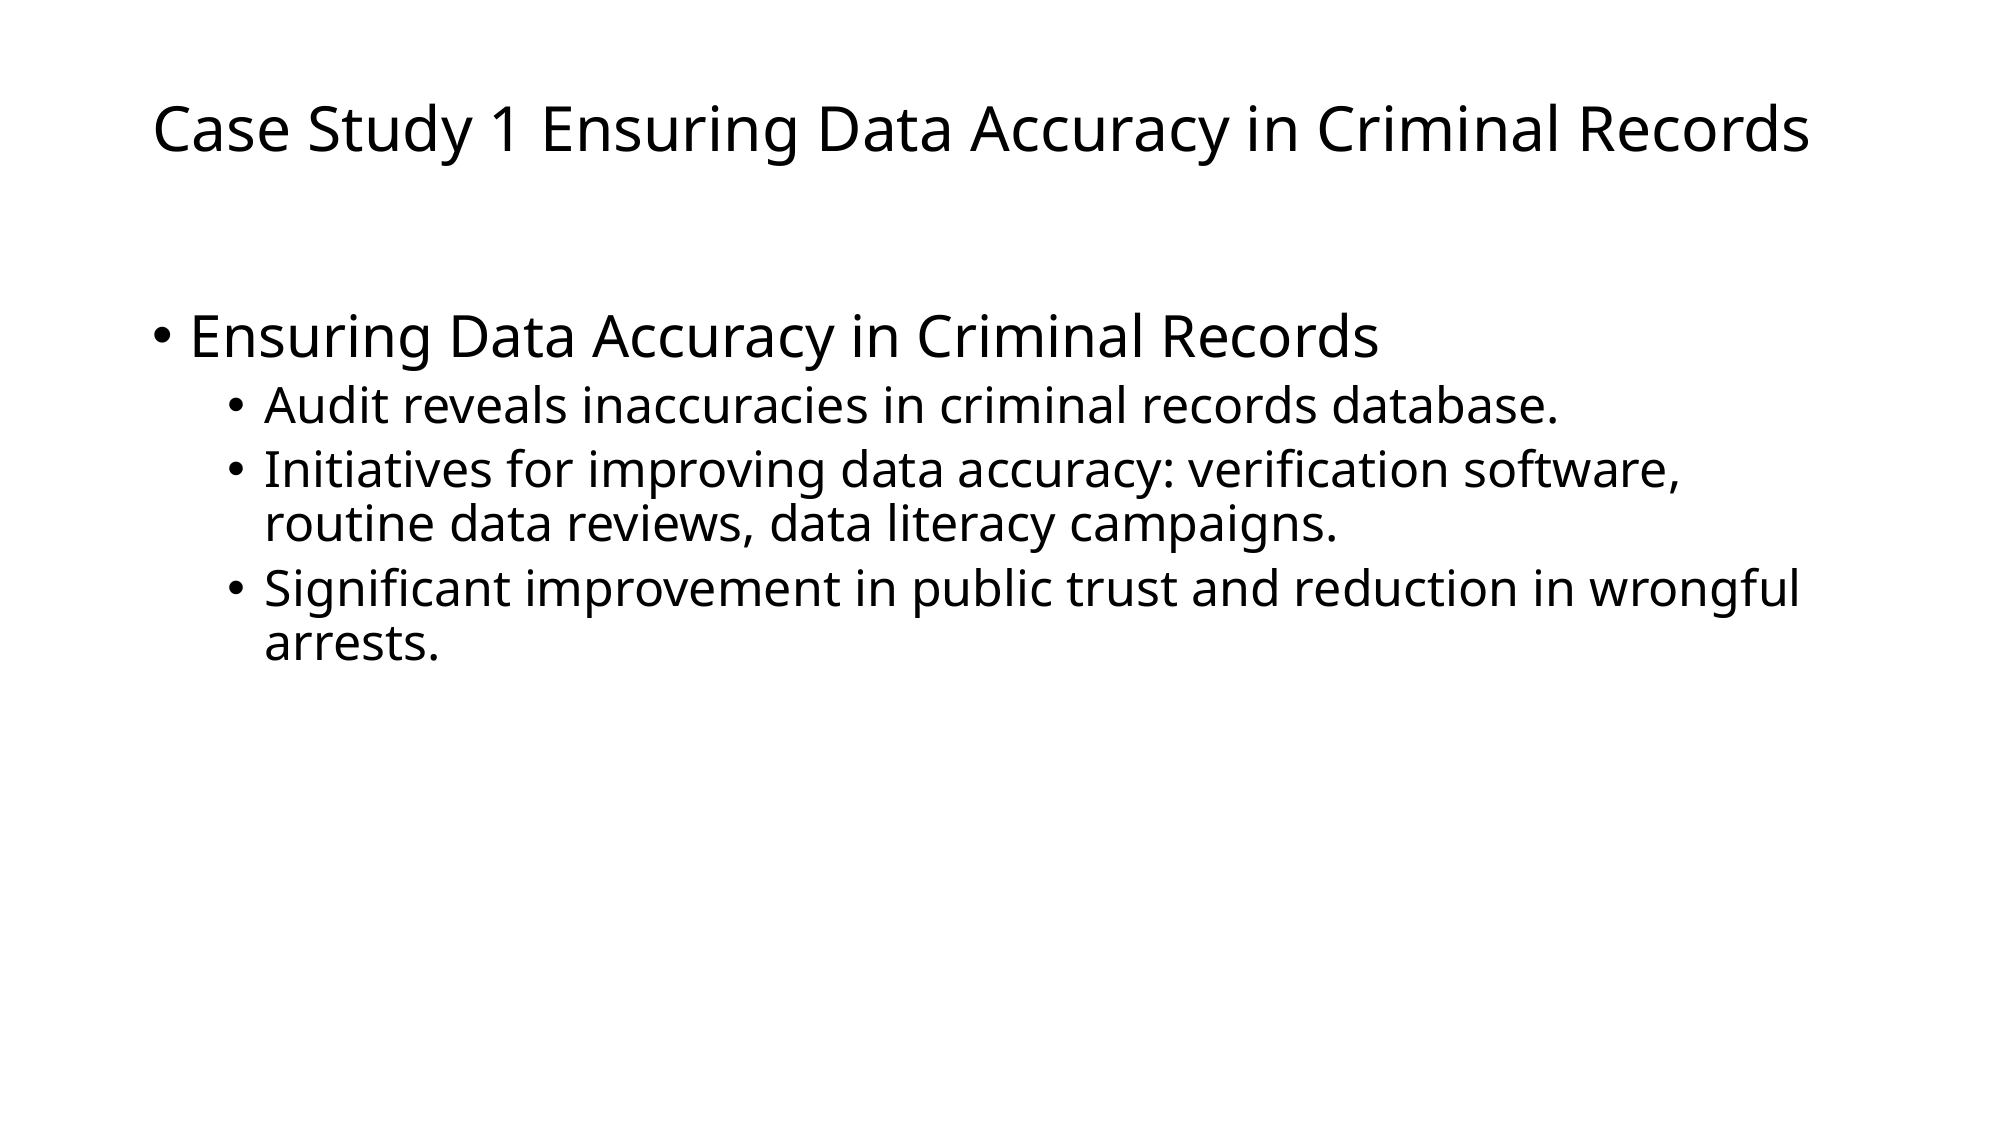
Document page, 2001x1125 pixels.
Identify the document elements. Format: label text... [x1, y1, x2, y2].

title Case Study 1 Ensuring Data Accuracy in Criminal Records [137, 59, 1863, 278]
list Ensuring Data Accuracy in Criminal Records Audit reveals inaccuracies in criminal records database. Initiatives for improving data accuracy: verification software, routine data reviews, data literacy campaigns. Significant improvement in public trust and reduction in wrongful arrests. [137, 299, 1863, 1014]
